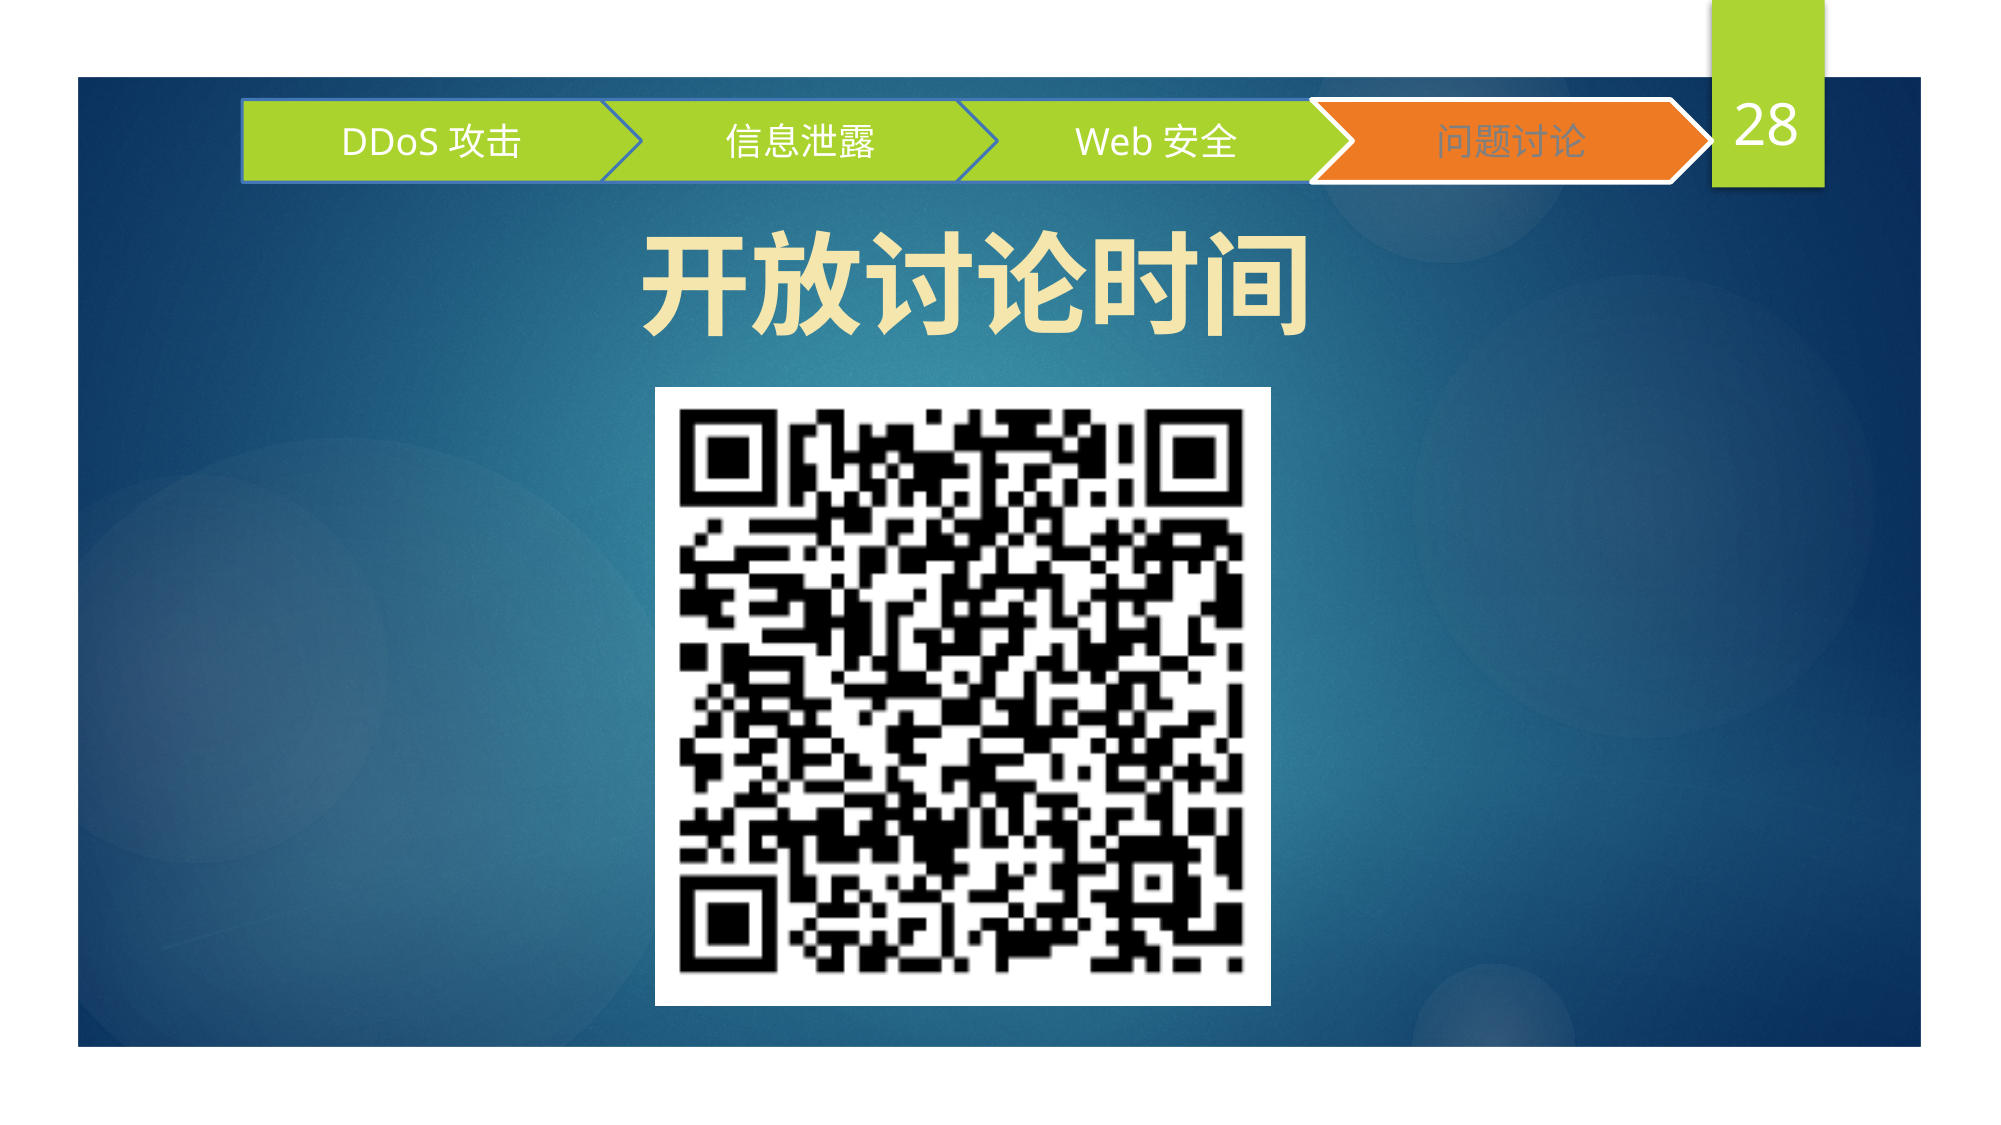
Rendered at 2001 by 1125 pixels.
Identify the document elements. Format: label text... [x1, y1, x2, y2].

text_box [241, 99, 1713, 183]
slide_number 28 [1698, 48, 1836, 174]
picture [654, 387, 1271, 1006]
text_box 开放讨论时间 [623, 206, 1329, 357]
